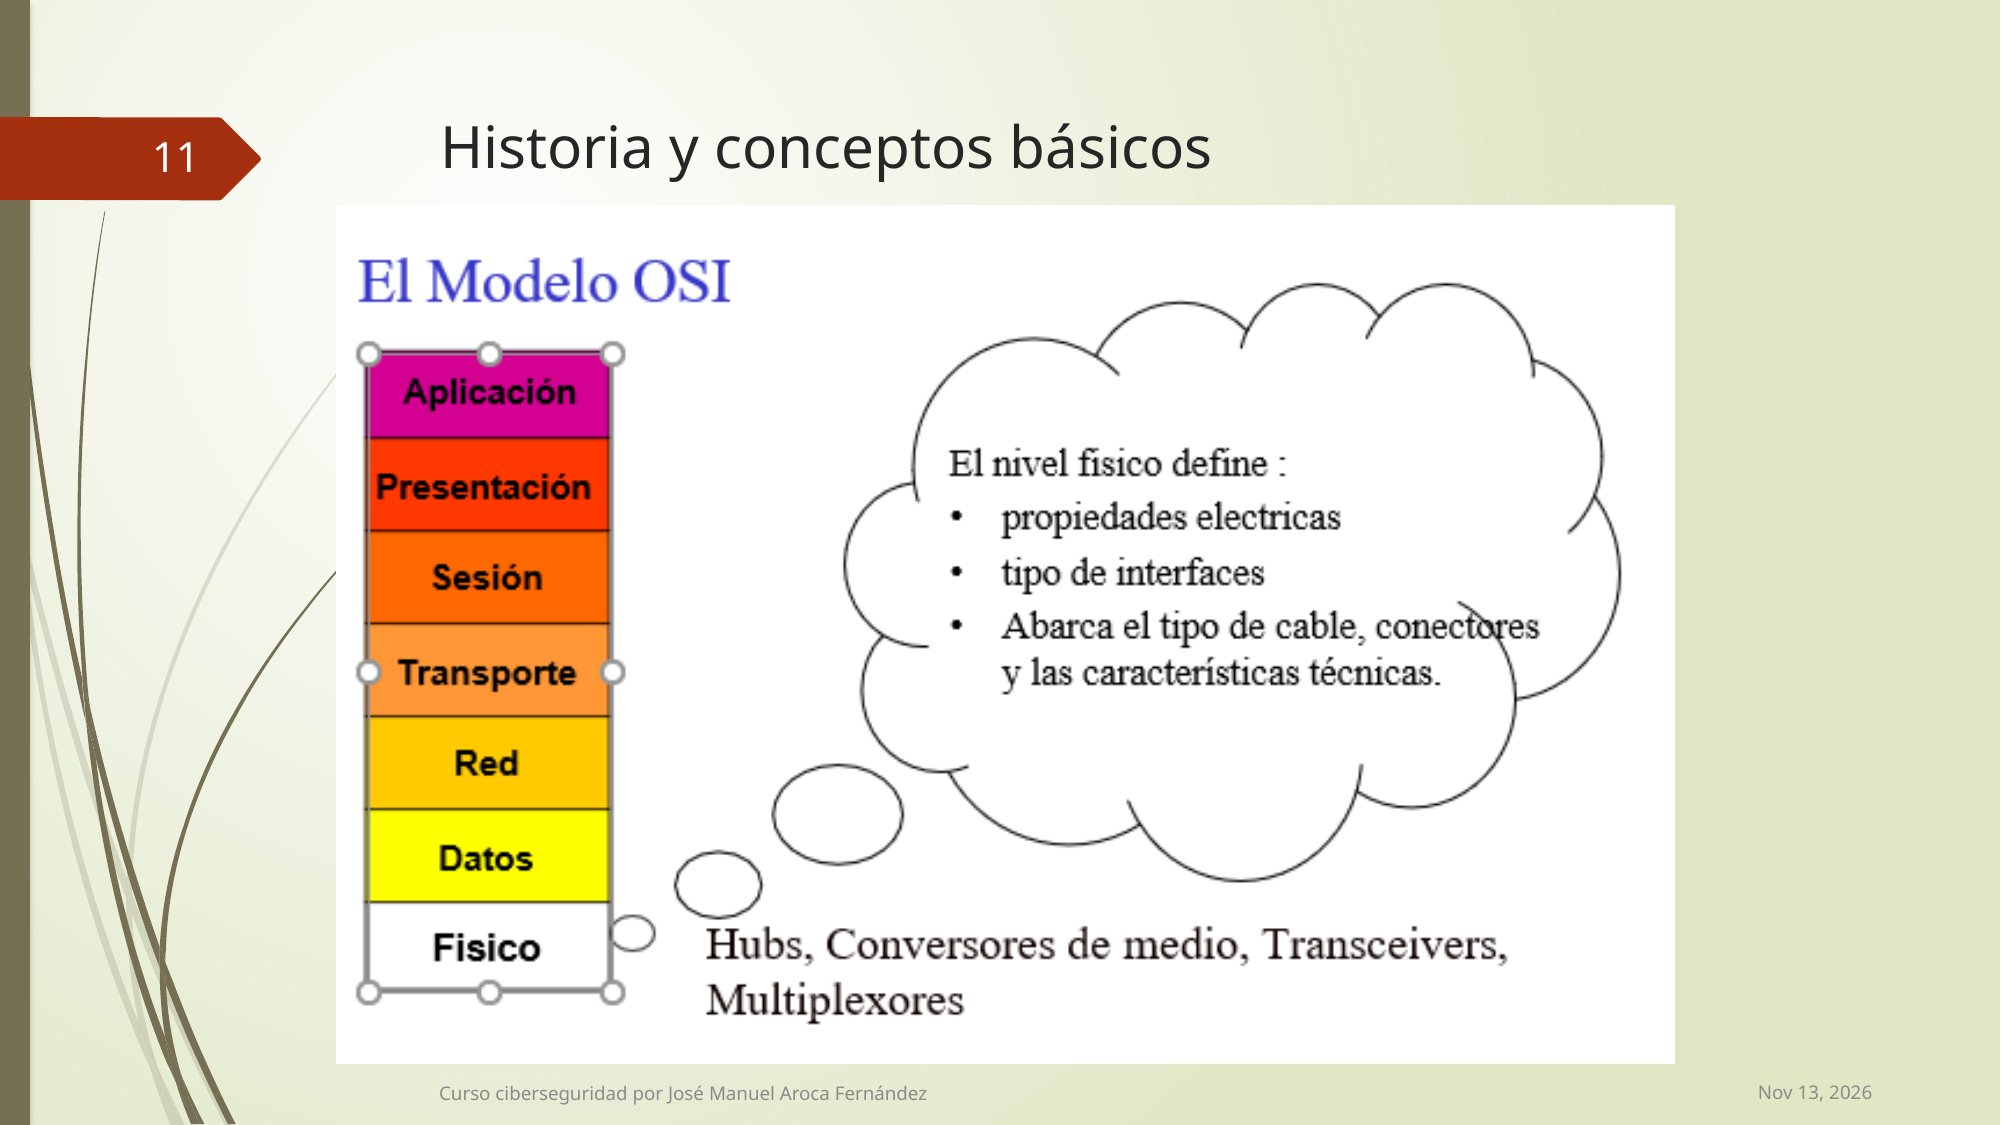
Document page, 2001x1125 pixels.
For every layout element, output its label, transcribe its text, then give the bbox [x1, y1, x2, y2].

title Historia y conceptos básicos [425, 102, 1888, 172]
picture [336, 205, 1675, 1064]
slide_number 11 [87, 129, 216, 190]
slide_number 21-Jan-22 [1699, 1063, 1888, 1125]
footer Curso ciberseguridad por José Manuel Aroca Fernández [424, 1070, 1675, 1125]
